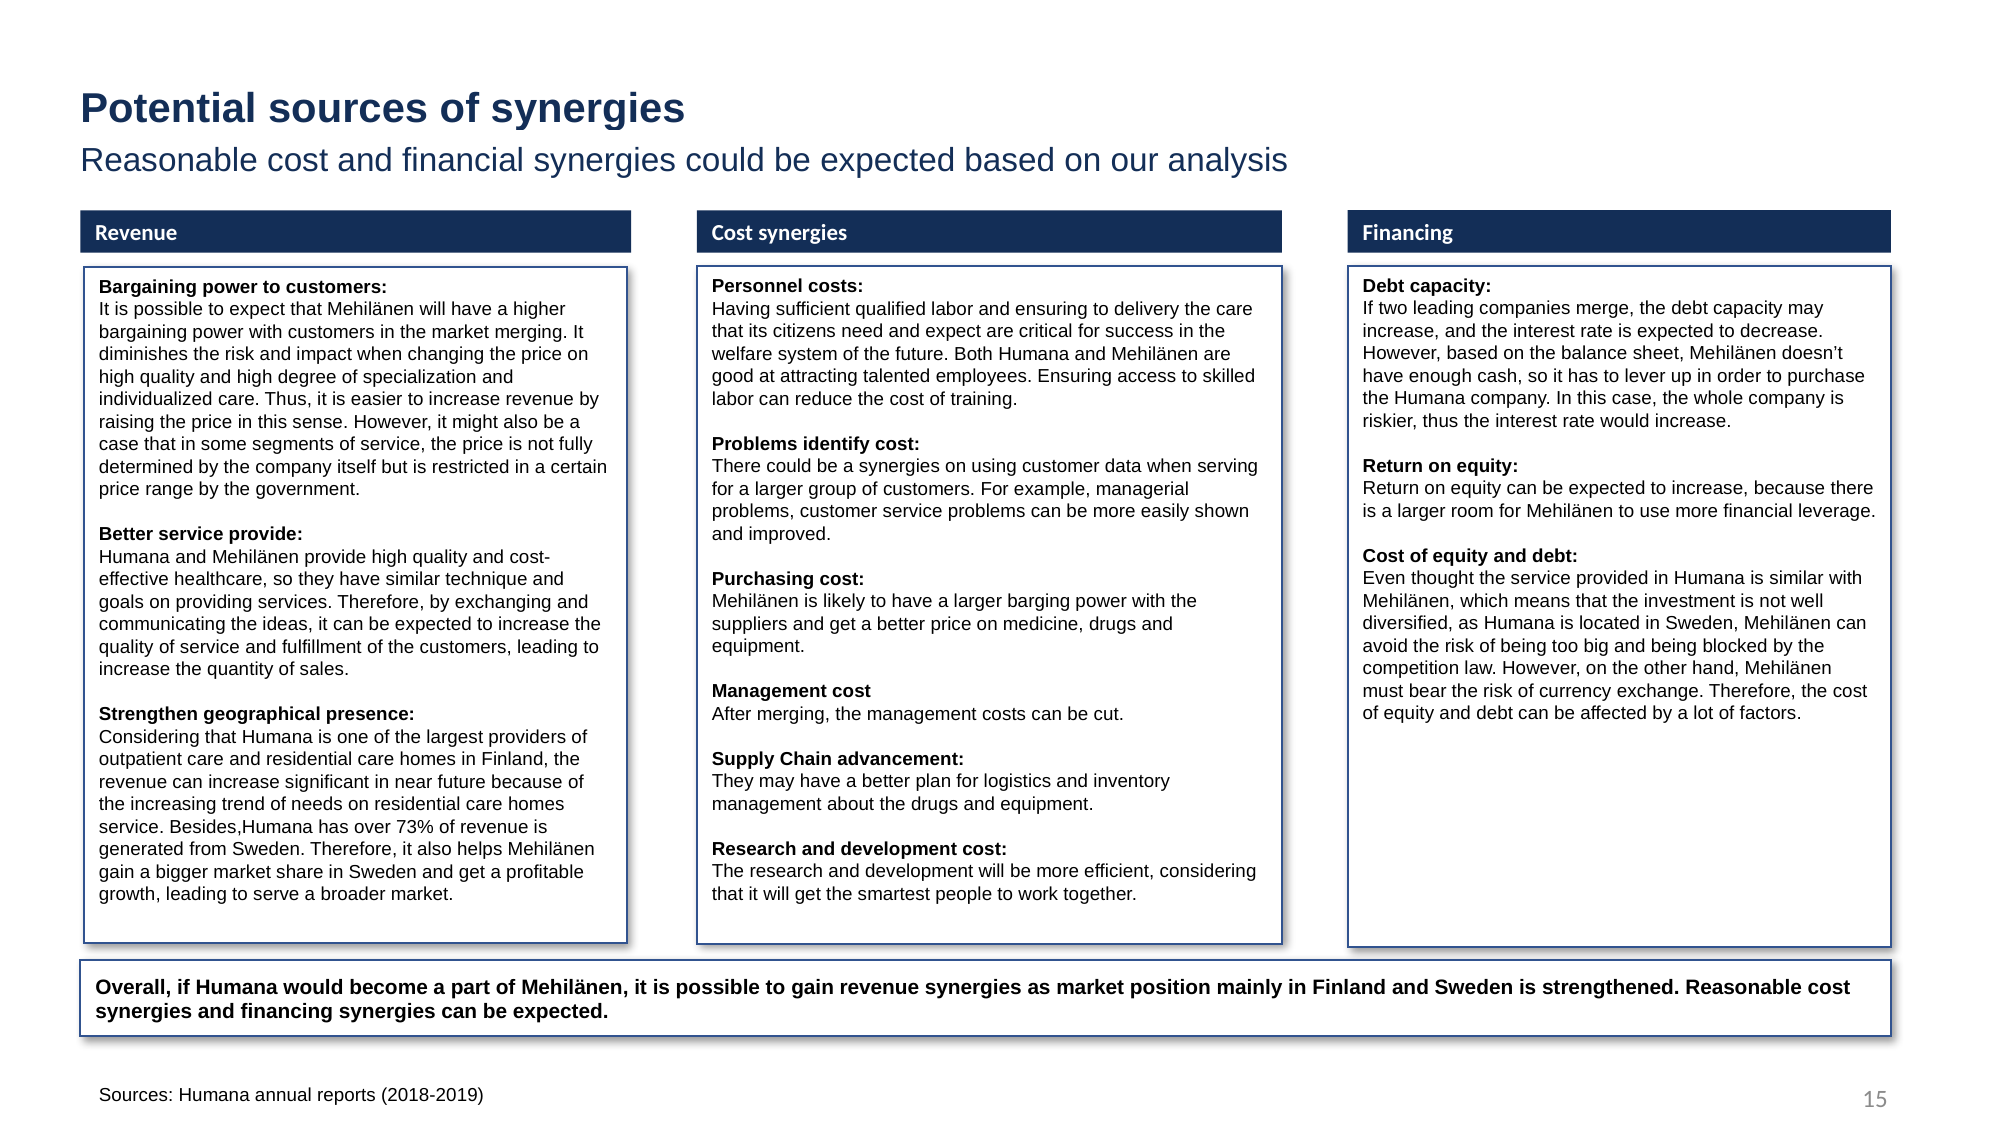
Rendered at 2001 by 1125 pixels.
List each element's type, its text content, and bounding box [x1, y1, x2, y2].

text_box Potential sources of synergies [65, 43, 1891, 130]
text_box Overall, if Humana would become a part of Mehilänen, it is possible to gain revenue synergies as market position mainly in Finland and Sweden is strengthened. Reasonable cost synergies and financing synergies can be expected. [80, 959, 1891, 1037]
text_box Debt capacity: If two leading companies merge, the debt capacity may increase, and the interest rate is expected to decrease. However, based on the balance sheet, Mehilänen doesn’t have enough cash, so it has to lever up in order to purchase the Humana company. In this case, the whole company is riskier, thus the interest rate would increase. Return on equity: Return on equity can be expected to increase, because there is a larger room for Mehilänen to use more financial leverage. Cost of equity and debt: Even thought the service provided in Humana is similar with Mehilänen, which means that the investment is not well diversified, as Humana is located in Sweden, Mehilänen can avoid the risk of being too big and being blocked by the competition law. However, on the other hand, Mehilänen must bear the risk of currency exchange. Therefore, the cost of equity and debt can be affected by a lot of factors. [1347, 265, 1891, 948]
text_box Cost synergies [696, 210, 1282, 253]
text_box Reasonable cost and financial synergies could be expected based on our analysis [65, 130, 1891, 208]
text_box Revenue [80, 210, 632, 253]
slide_number 15 [1452, 1067, 1903, 1125]
text_box Sources: Humana annual reports (2018-2019) [83, 1075, 683, 1113]
text_box Financing [1347, 210, 1891, 253]
text_box Bargaining power to customers: It is possible to expect that Mehilänen will have a higher bargaining power with customers in the market merging. It diminishes the risk and impact when changing the price on high quality and high degree of specialization and individualized care. Thus, it is easier to increase revenue by raising the price in this sense. However, it might also be a case that in some segments of service, the price is not fully determined by the company itself but is restricted in a certain price range by the government. Better service provide: Humana and Mehilänen provide high quality and cost-effective healthcare, so they have similar technique and goals on providing services. Therefore, by exchanging and communicating the ideas, it can be expected to increase the quality of service and fulfillment of the customers, leading to increase the quantity of sales. Strengthen geographical presence: Considering that Humana is one of the largest providers of outpatient care and residential care homes in Finland, the revenue can increase significant in near future because of the increasing trend of needs on residential care homes service. Besides,Humana has over 73% of revenue is generated from Sweden. Therefore, it also helps Mehilänen gain a bigger market share in Sweden and get a profitable growth, leading to serve a broader market. [83, 266, 628, 944]
text_box Personnel costs: Having sufficient qualified labor and ensuring to delivery the care that its citizens need and expect are critical for success in the welfare system of the future. Both Humana and Mehilänen are good at attracting talented employees. Ensuring access to skilled labor can reduce the cost of training. Problems identify cost: There could be a synergies on using customer data when serving for a larger group of customers. For example, managerial problems, customer service problems can be more easily shown and improved. Purchasing cost: Mehilänen is likely to have a larger barging power with the suppliers and get a better price on medicine, drugs and equipment. Management cost After merging, the management costs can be cut. Supply Chain advancement: They may have a better plan for logistics and inventory management about the drugs and equipment. Research and development cost: The research and development will be more efficient, considering that it will get the smartest people to work together. [696, 266, 1282, 944]
